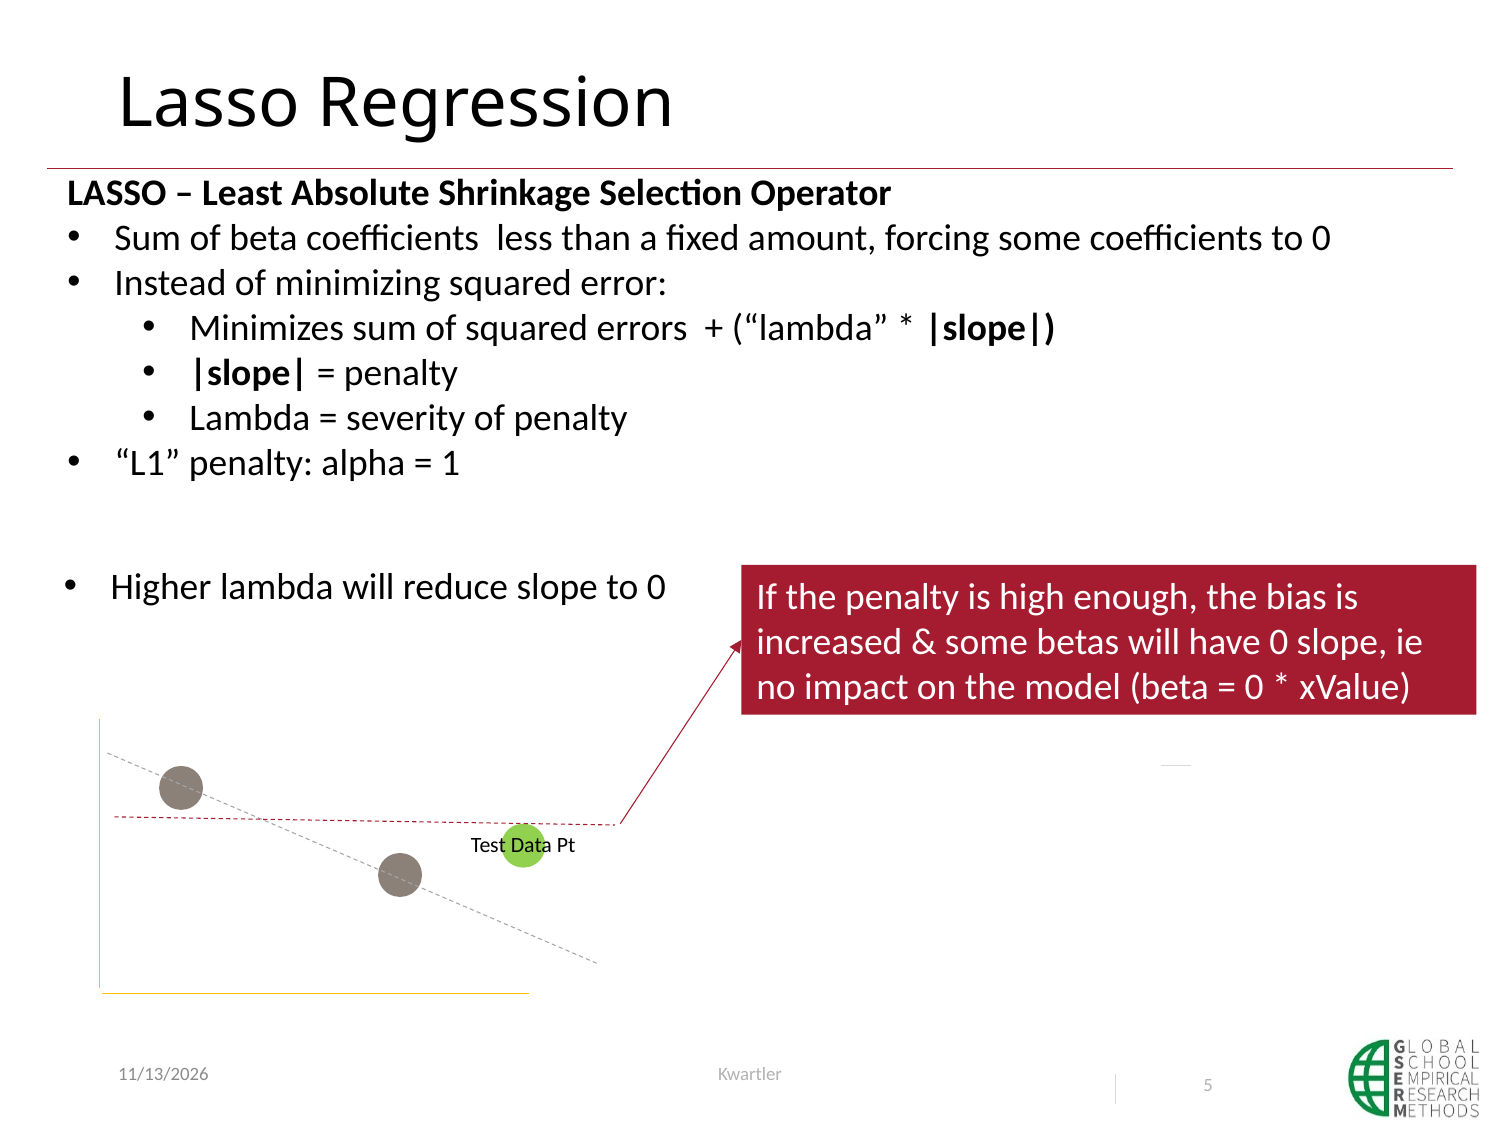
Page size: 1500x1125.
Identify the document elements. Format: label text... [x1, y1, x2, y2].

text_box LASSO – Least Absolute Shrinkage Selection Operator Sum of beta coefficients less than a fixed amount, forcing some coefficients to 0 Instead of minimizing squared error: Minimizes sum of squared errors + (“lambda” * |slope|) |slope| = penalty Lambda = severity of penalty “L1” penalty: alpha = 1 [52, 160, 1347, 491]
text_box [114, 816, 615, 825]
title Lasso Regression [103, 59, 1397, 157]
footer Kwartler [496, 1042, 1004, 1103]
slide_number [103, 1042, 441, 1103]
text_box If the penalty is high enough, the bias is increased & some betas will have 0 slope, ie no impact on the model (beta = 0 * xValue) [741, 564, 1477, 715]
slide_number 5 [1188, 1042, 1330, 1103]
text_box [107, 752, 598, 964]
picture [1342, 1031, 1500, 1120]
text_box Higher lambda will reduce slope to 0 [49, 554, 693, 615]
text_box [620, 640, 742, 824]
